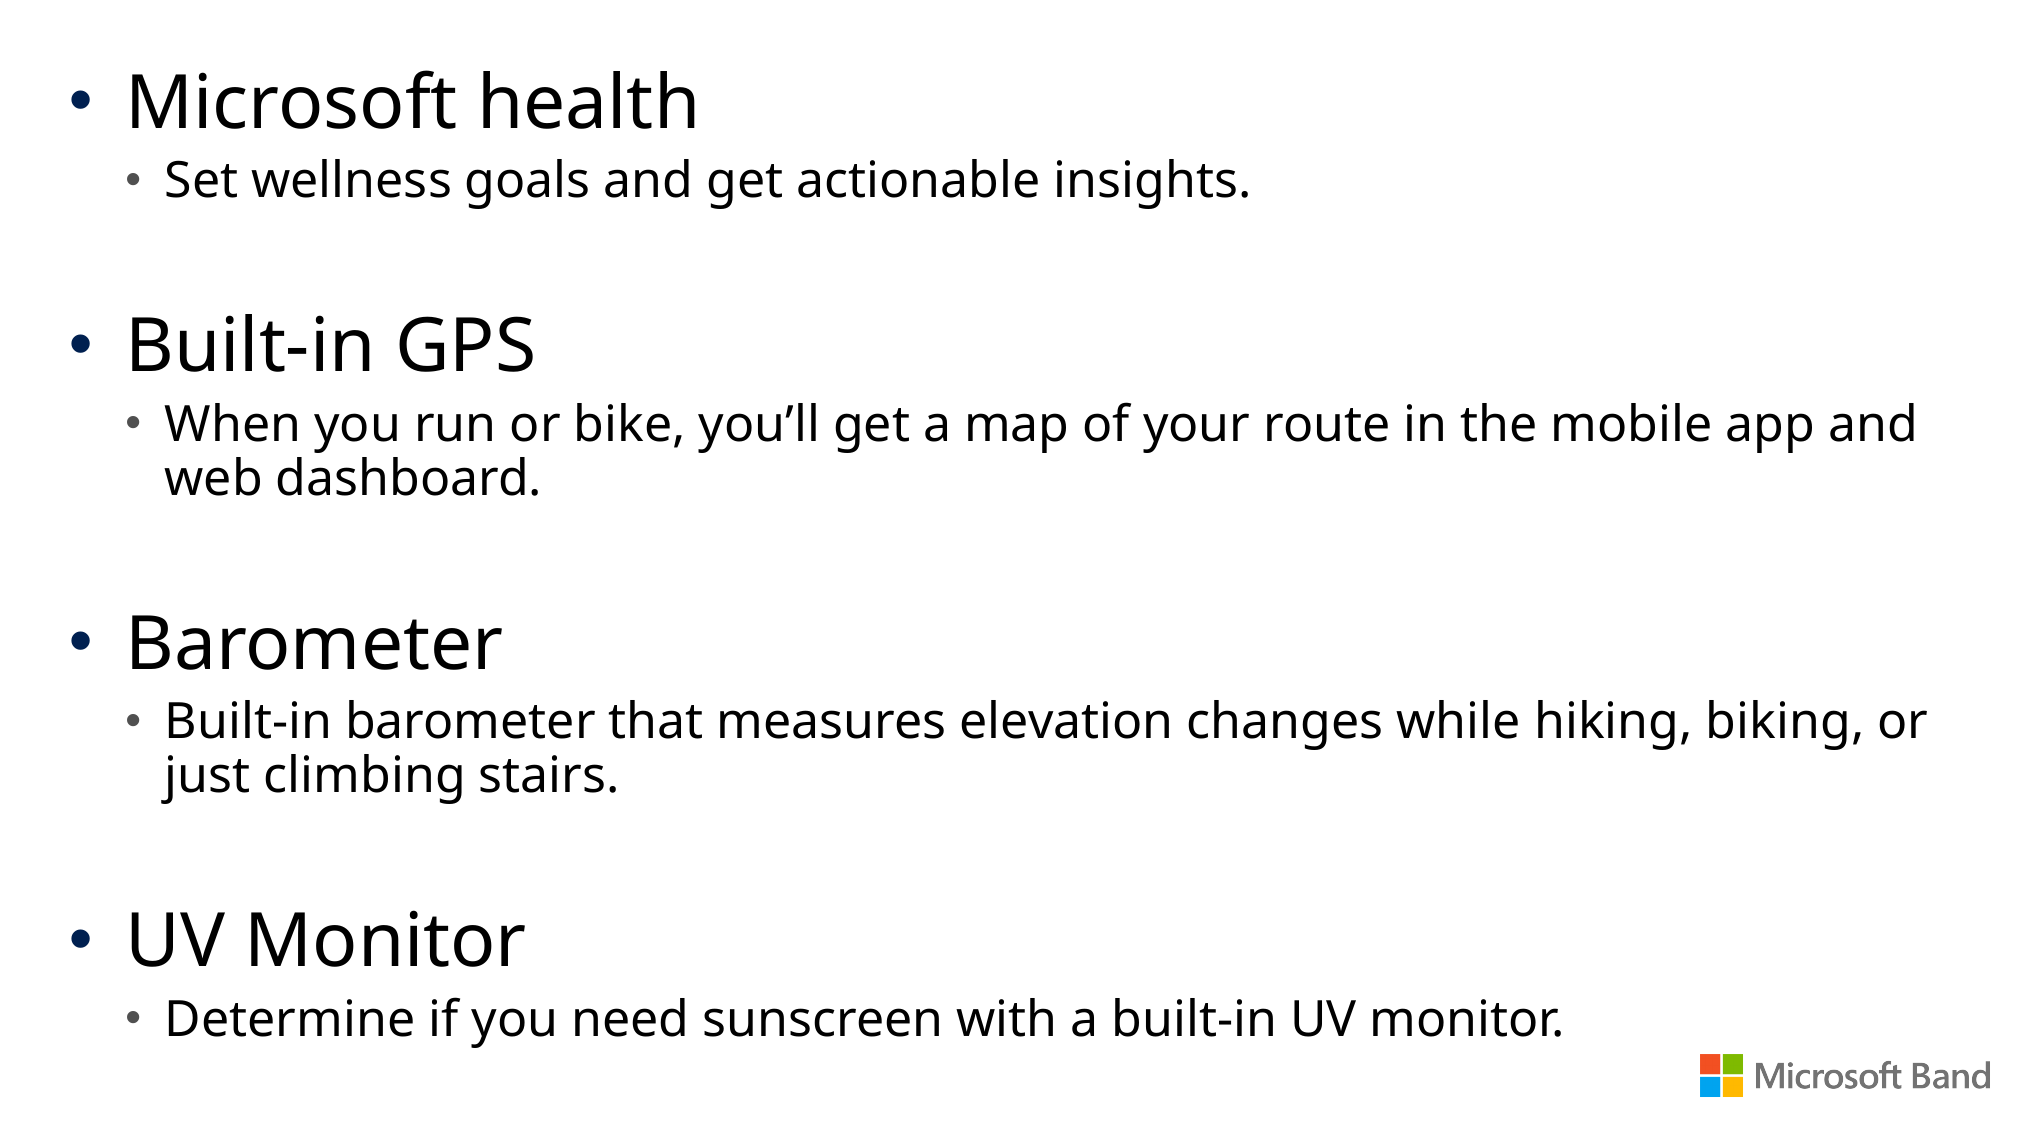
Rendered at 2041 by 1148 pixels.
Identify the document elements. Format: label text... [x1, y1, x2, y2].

list Microsoft health Set wellness goals and get actionable insights. Built-in GPS When you run or bike, you’ll get a map of your route in the mobile app and web dashboard. Barometer Built-in barometer that measures elevation changes while hiking, biking, or just climbing stairs. UV Monitor Determine if you need sunscreen with a built-in UV monitor. [45, 48, 1996, 1037]
picture [1657, 1010, 2033, 1141]
